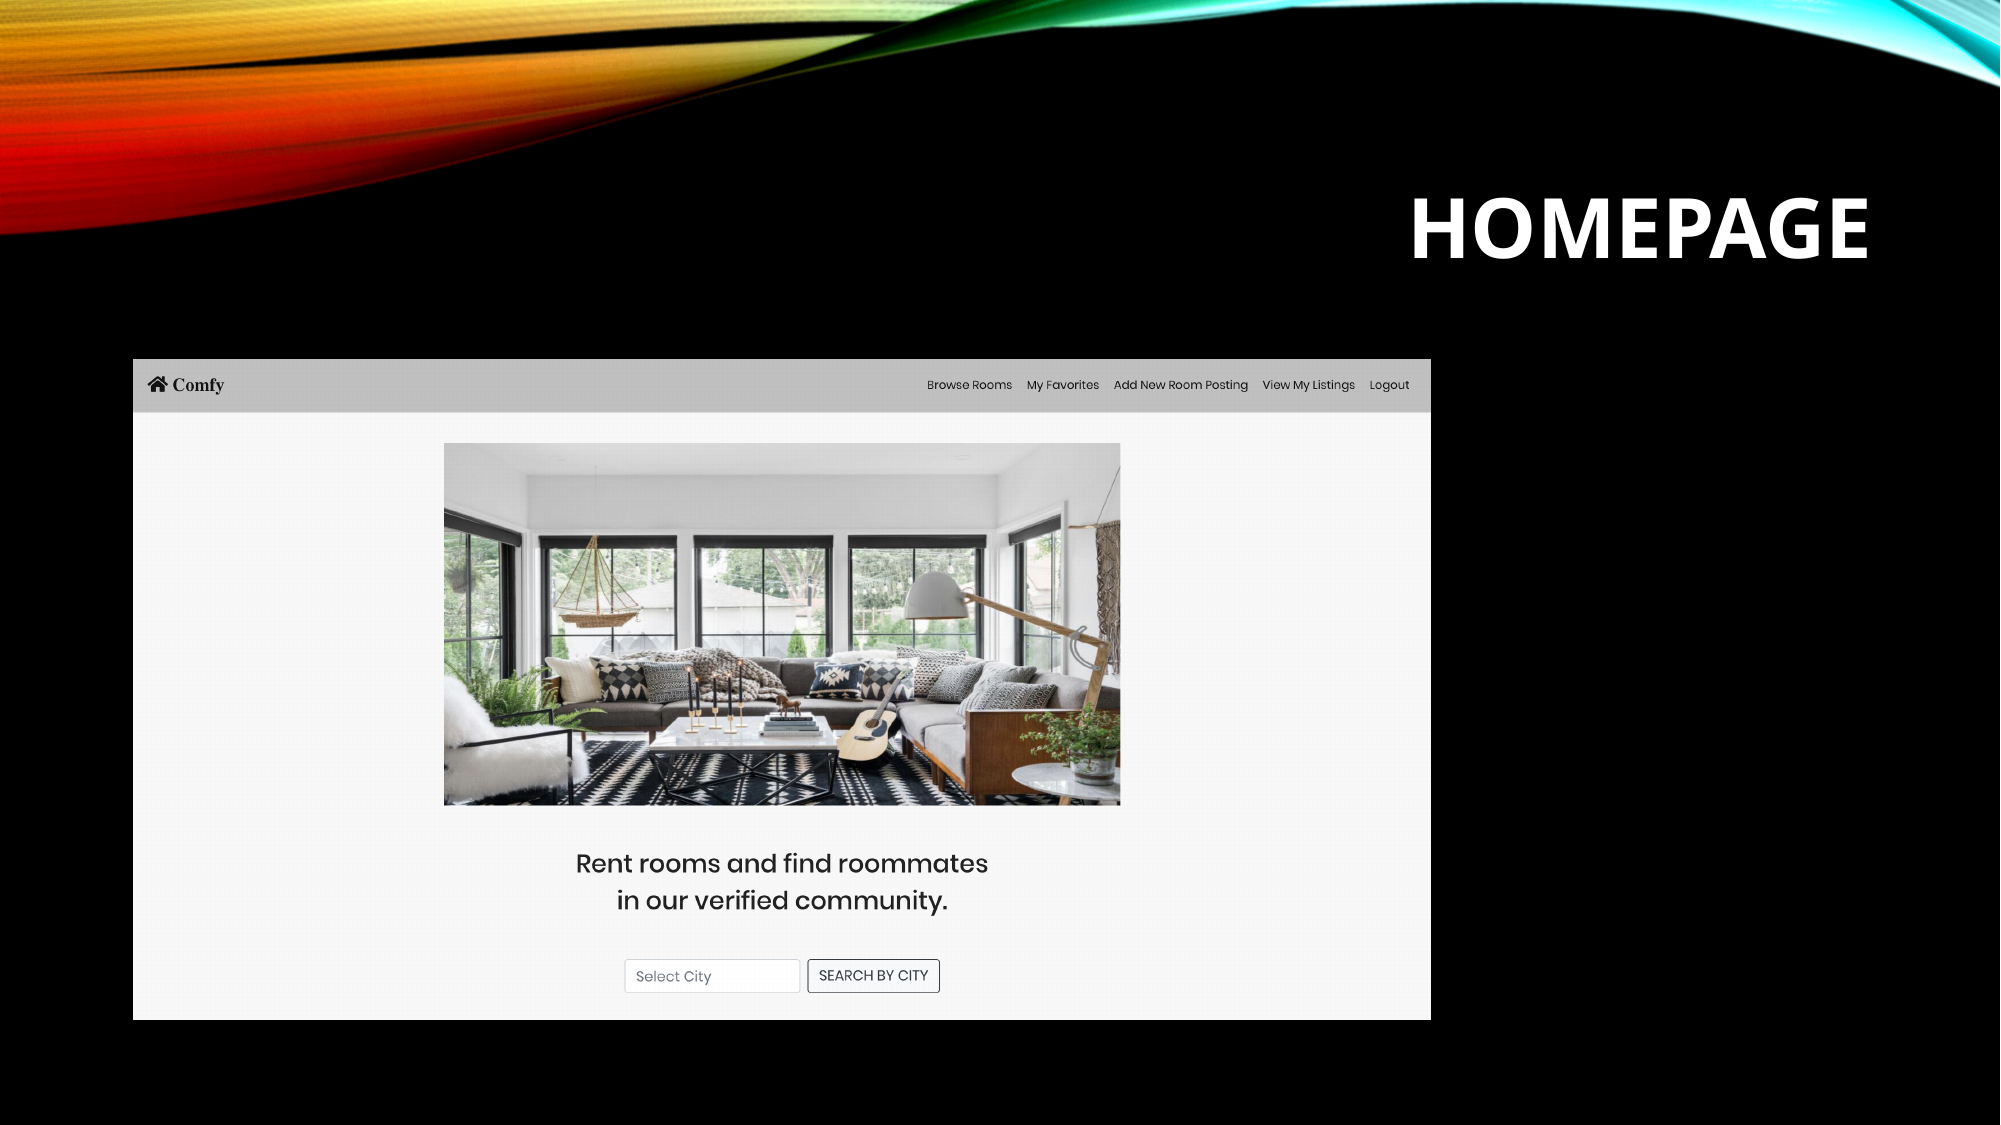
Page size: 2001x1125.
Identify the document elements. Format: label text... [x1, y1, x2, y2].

title HOMEPAGE [474, 125, 1888, 338]
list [133, 359, 1431, 1021]
picture [0, 0, 2000, 237]
